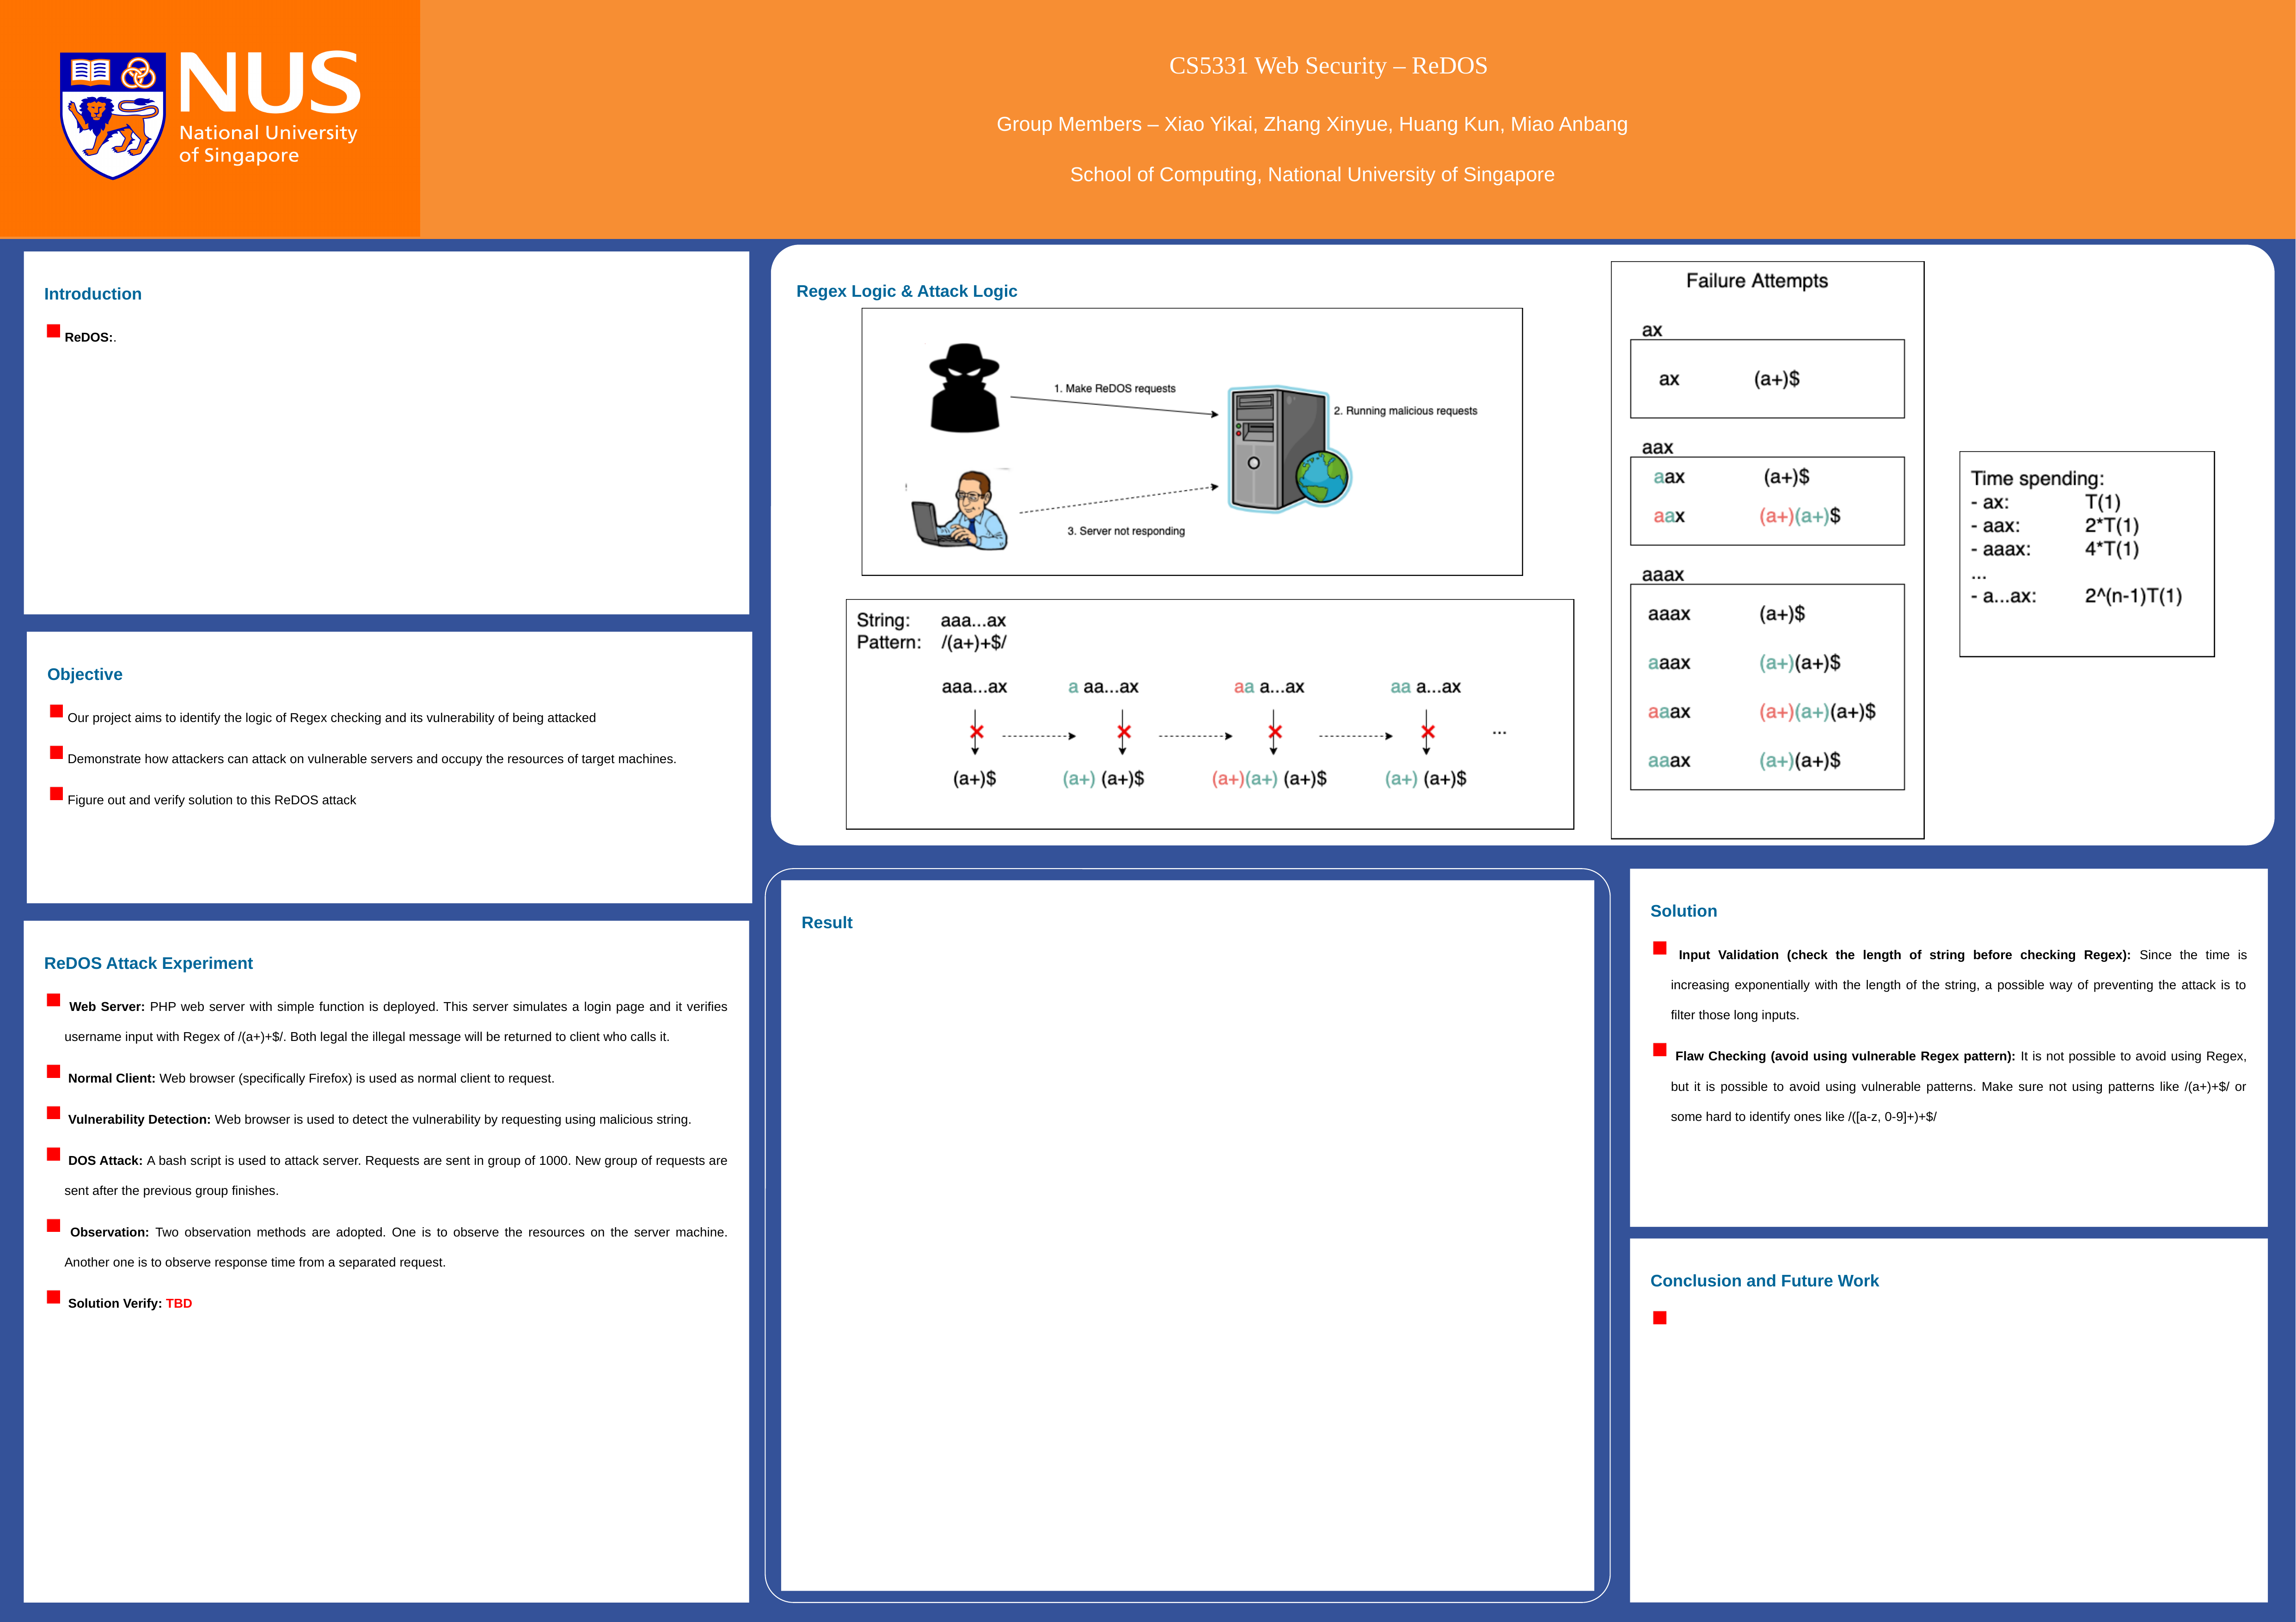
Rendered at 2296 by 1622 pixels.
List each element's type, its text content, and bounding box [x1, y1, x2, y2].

picture [1650, 1308, 1666, 1324]
picture [846, 599, 1575, 830]
text_box Regex Logic & Attack Logic [793, 259, 1628, 325]
picture [44, 321, 60, 337]
text_box Solution Input Validation (check the length of string before checking Regex): Since the time is increasing exponentially with the length of the string, a possible way of preventing the attack is to filter those long inputs. Flaw Checking (avoid using vulnerable Regex pattern): It is not possible to avoid using Regex, but it is possible to avoid using vulnerable patterns. Make sure not using patterns like /(a+)+$/ or some hard to identify ones like /([a-z, 0-9]+)+$/ [1630, 869, 2268, 1227]
picture [44, 991, 60, 1006]
picture [44, 1062, 60, 1078]
text_box [771, 245, 2275, 845]
text_box ReDOS Attack Experiment Web Server: PHP web server with simple function is deployed. This server simulates a login page and it verifies username input with Regex of /(a+)+$/. Both legal the illegal message will be returned to client who calls it. Normal Client: Web browser (specifically Firefox) is used as normal client to request. Vulnerability Detection: Web browser is used to detect the vulnerability by requesting using malicious string. DOS Attack: A bash script is used to attack server. Requests are sent in group of 1000. New group of requests are sent after the previous group finishes. Observation: Two observation methods are adopted. One is to observe the resources on the server machine. Another one is to observe response time from a separated request. Solution Verify: TBD [24, 920, 749, 1603]
picture [47, 743, 63, 759]
picture [47, 702, 63, 717]
picture [44, 1216, 60, 1232]
picture [1650, 1040, 1666, 1056]
picture [1610, 261, 1925, 839]
text_box [765, 869, 1610, 1603]
text_box Conclusion and Future Work [1630, 1238, 2268, 1603]
picture [44, 1103, 60, 1119]
picture [44, 1287, 60, 1304]
picture [1959, 451, 2215, 658]
text_box Objective Our project aims to identify the logic of Regex checking and its vulnerability of being attacked Demonstrate how attackers can attack on vulnerable servers and occupy the resources of target machines. Figure out and verify solution to this ReDOS attack [27, 631, 753, 904]
picture [1650, 938, 1666, 955]
picture [0, 0, 2296, 239]
text_box Introduction ReDOS:. [24, 251, 749, 615]
picture [47, 784, 63, 800]
picture [44, 1145, 60, 1161]
picture [862, 307, 1523, 576]
